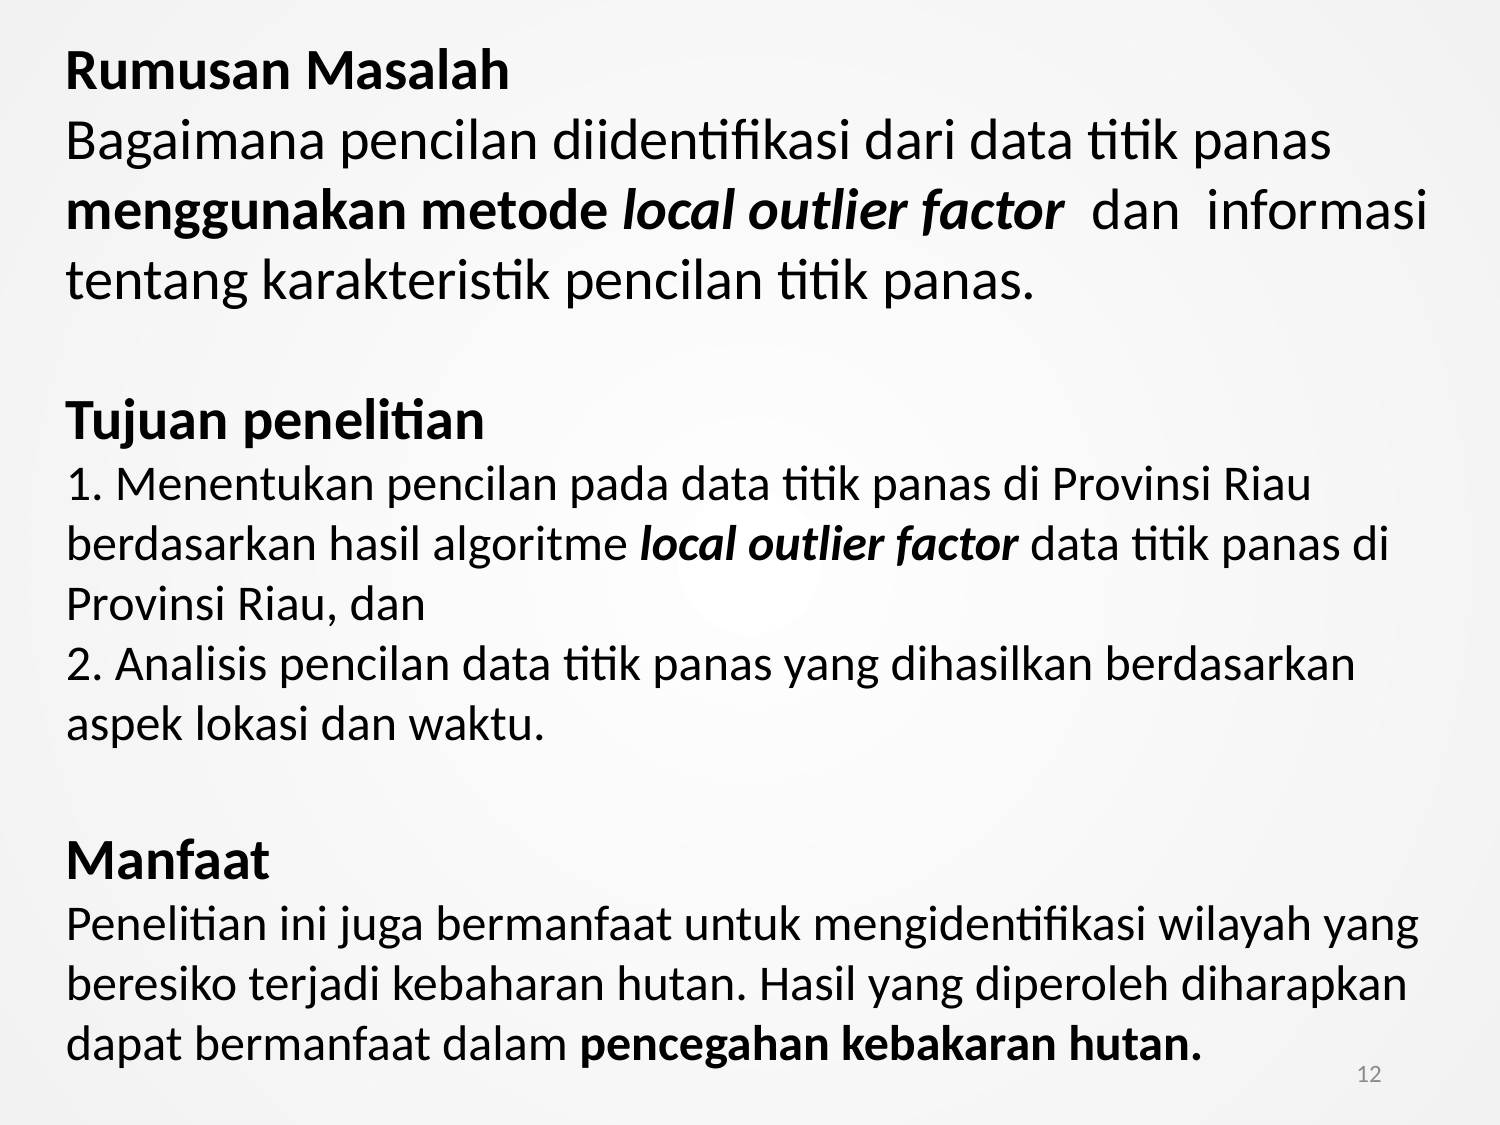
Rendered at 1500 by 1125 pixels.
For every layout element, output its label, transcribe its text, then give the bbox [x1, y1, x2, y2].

text_box Rumusan Masalah Bagaimana pencilan diidentifikasi dari data titik panas menggunakan metode local outlier factor dan informasi tentang karakteristik pencilan titik panas. Tujuan penelitian 1. Menentukan pencilan pada data titik panas di Provinsi Riau berdasarkan hasil algoritme local outlier factor data titik panas di Provinsi Riau, dan 2. Analisis pencilan data titik panas yang dihasilkan berdasarkan aspek lokasi dan waktu. Manfaat Penelitian ini juga bermanfaat untuk mengidentifikasi wilayah yang beresiko terjadi kebaharan hutan. Hasil yang diperoleh diharapkan dapat bermanfaat dalam pencegahan kebakaran hutan. [51, 23, 1459, 1125]
